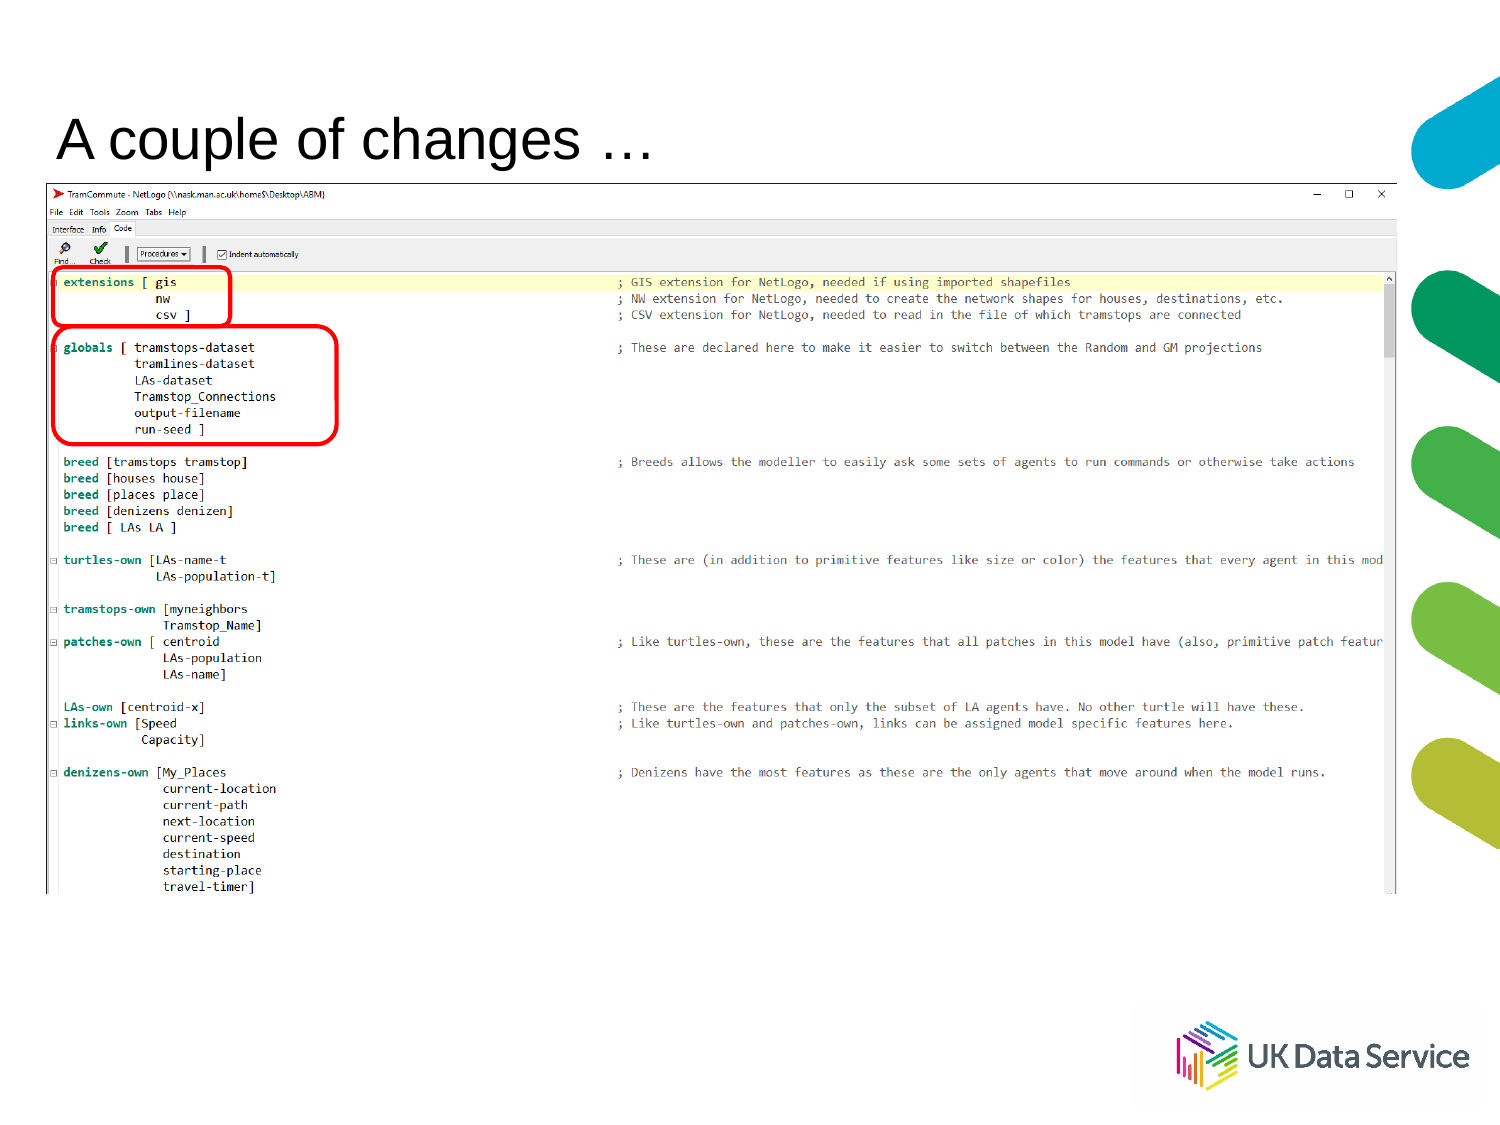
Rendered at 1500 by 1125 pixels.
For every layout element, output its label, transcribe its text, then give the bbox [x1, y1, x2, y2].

title A couple of changes … [41, 42, 1392, 187]
picture [1131, 1004, 1484, 1108]
picture [1411, 0, 1500, 849]
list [46, 183, 1398, 894]
